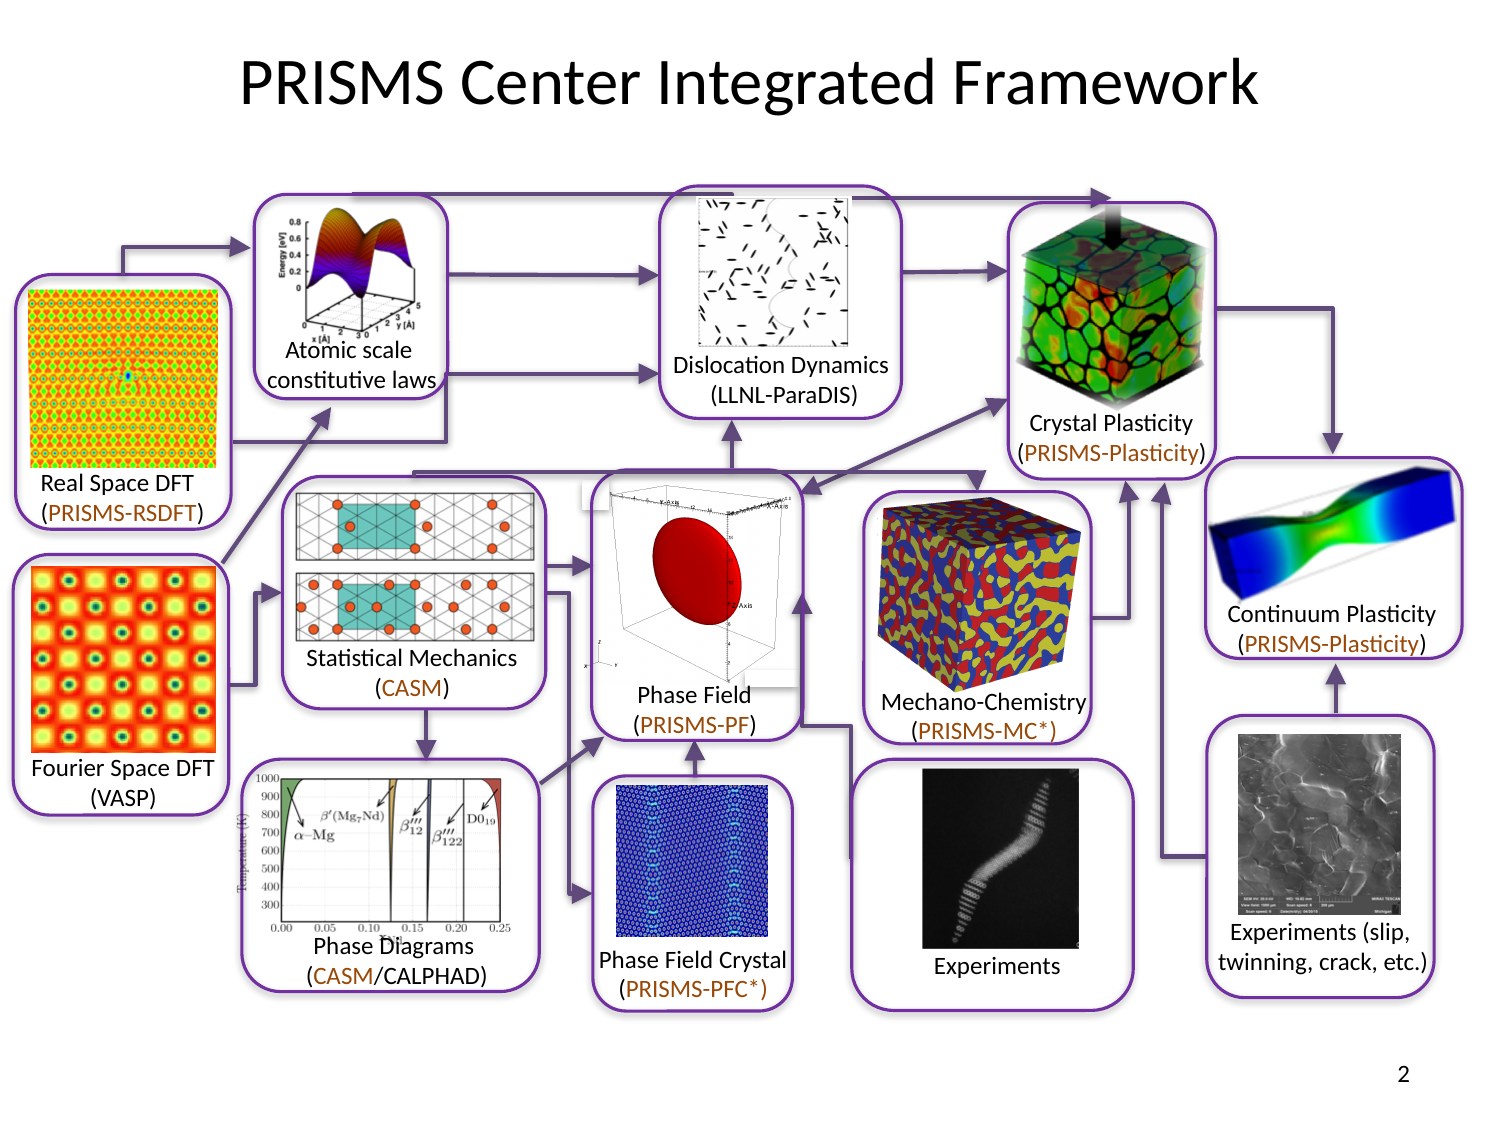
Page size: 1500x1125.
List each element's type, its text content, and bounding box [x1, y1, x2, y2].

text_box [687, 202, 704, 766]
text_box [729, 471, 734, 577]
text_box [198, 430, 356, 540]
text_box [15, 565, 232, 820]
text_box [1090, 480, 1126, 619]
text_box [851, 760, 1135, 1012]
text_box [228, 592, 283, 685]
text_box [708, 480, 811, 687]
text_box [14, 273, 168, 511]
text_box [206, 275, 232, 428]
text_box [1223, 992, 1418, 999]
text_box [1198, 734, 1449, 984]
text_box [545, 791, 594, 894]
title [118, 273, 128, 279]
text_box [708, 359, 724, 420]
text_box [582, 785, 804, 1012]
text_box [599, 695, 682, 742]
text_box [658, 185, 724, 416]
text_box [864, 494, 1104, 754]
text_box [1213, 714, 1429, 732]
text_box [24, 288, 221, 535]
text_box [303, 476, 524, 724]
text_box [708, 695, 796, 742]
picture [231, 768, 516, 951]
title PRISMS Center Integrated Framework [75, 0, 724, 172]
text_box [1208, 453, 1457, 667]
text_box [1215, 308, 1334, 455]
text_box [241, 758, 541, 993]
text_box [545, 592, 594, 734]
text_box [698, 775, 782, 784]
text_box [729, 359, 734, 423]
text_box [23, 553, 217, 564]
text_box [801, 592, 852, 859]
picture [696, 195, 852, 352]
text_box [1164, 482, 1207, 857]
text_box [253, 193, 449, 372]
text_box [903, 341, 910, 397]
text_box [738, 185, 903, 420]
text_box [798, 398, 1009, 495]
picture [279, 204, 422, 348]
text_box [574, 480, 682, 687]
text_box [729, 0, 734, 194]
picture [909, 769, 1091, 948]
text_box [281, 548, 298, 703]
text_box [539, 736, 605, 784]
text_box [1000, 273, 1007, 279]
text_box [173, 197, 201, 326]
text_box Experiments [919, 945, 1076, 987]
title PRISMS Center Integrated Framework [738, 0, 1425, 172]
slide_number 2 [1074, 1042, 1425, 1103]
text_box [609, 775, 691, 784]
text_box [529, 483, 547, 703]
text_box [661, 406, 674, 416]
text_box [1000, 196, 1224, 476]
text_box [232, 373, 660, 443]
